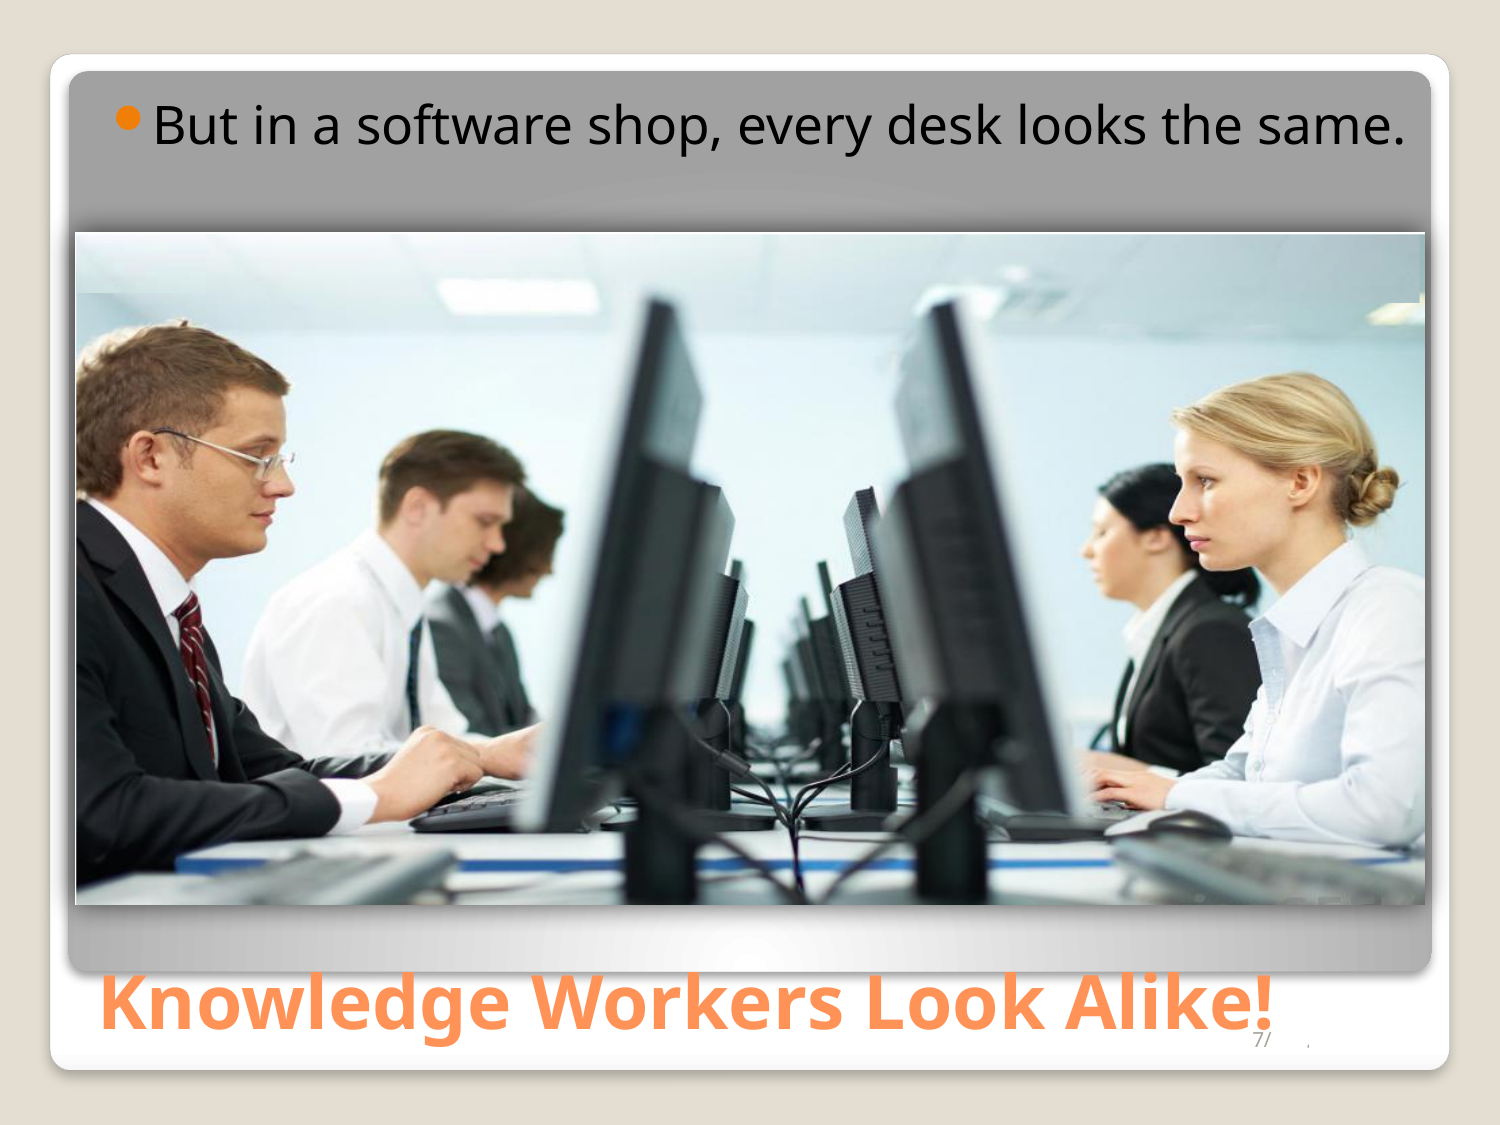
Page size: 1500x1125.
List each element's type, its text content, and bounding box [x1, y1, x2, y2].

slide_number 7/ [1237, 1002, 1445, 1063]
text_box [74, 219, 1426, 905]
list But in a software shop, every desk looks the same. [82, 76, 1425, 213]
title Knowledge Workers Look Alike! [82, 923, 1425, 1053]
